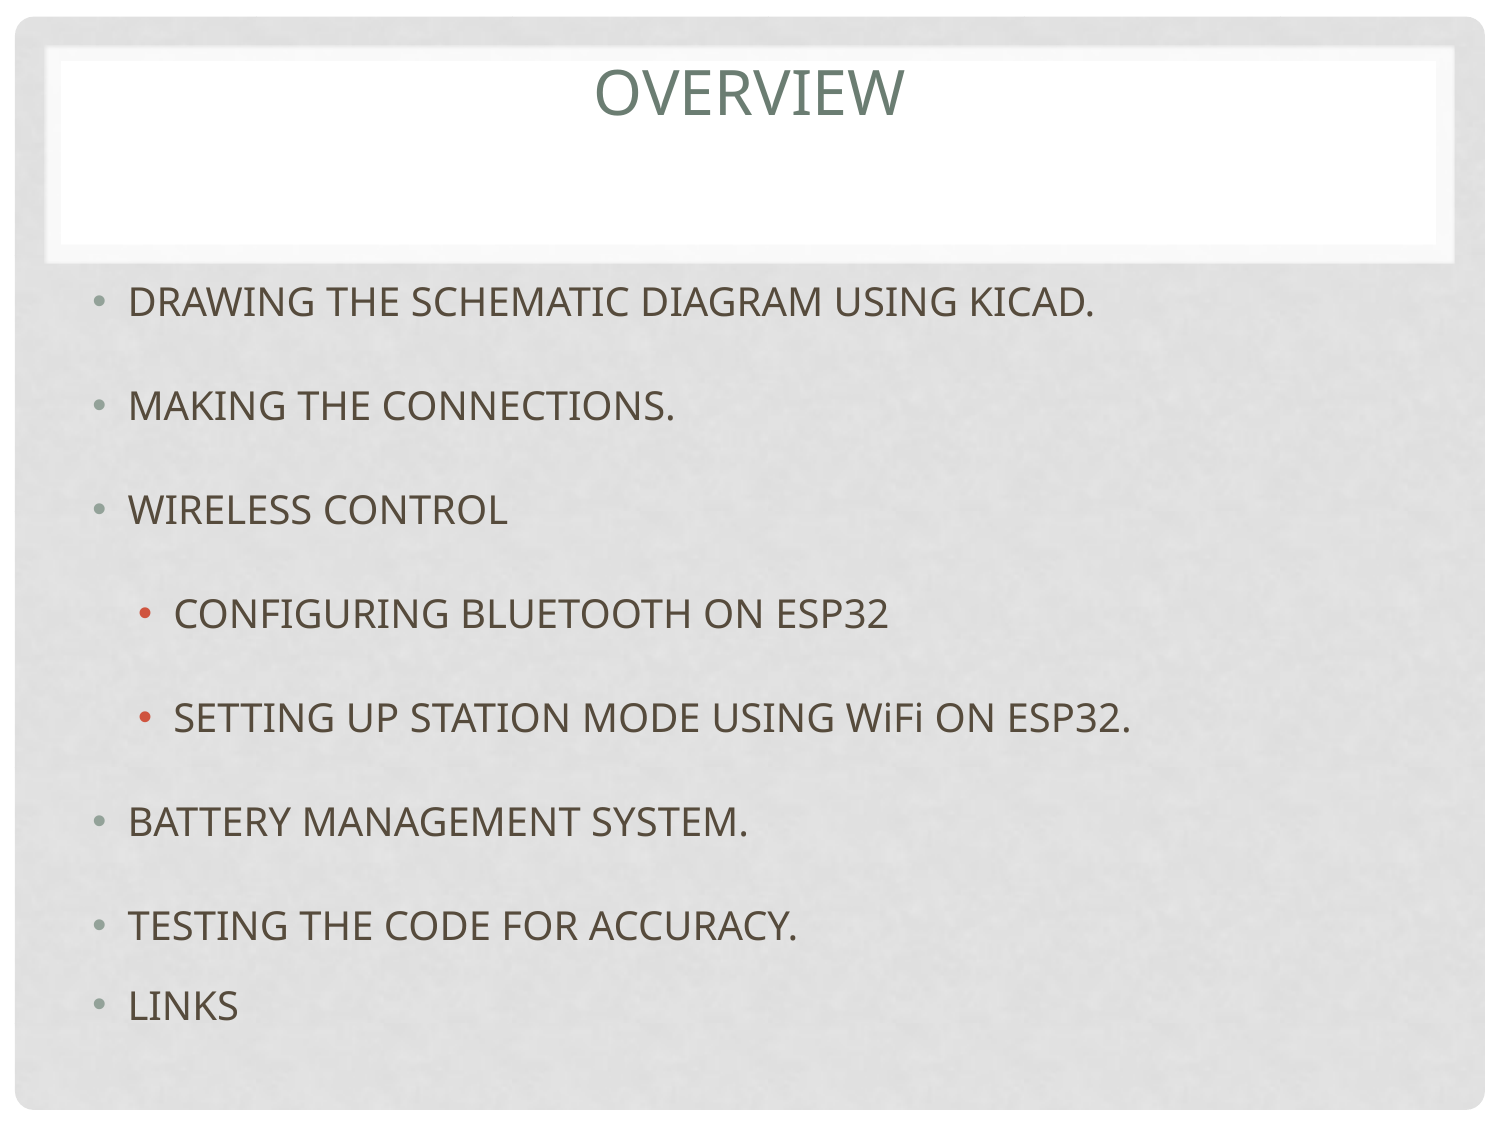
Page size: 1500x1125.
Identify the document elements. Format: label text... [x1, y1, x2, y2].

title OVERVIEW [75, 45, 1425, 136]
list DRAWING THE SCHEMATIC DIAGRAM USING KICAD. MAKING THE CONNECTIONS. WIRELESS CONTROL CONFIGURING BLUETOOTH ON ESP32 SETTING UP STATION MODE USING WiFi ON ESP32. BATTERY MANAGEMENT SYSTEM. TESTING THE CODE FOR ACCURACY. LINKS [59, 221, 1410, 1038]
